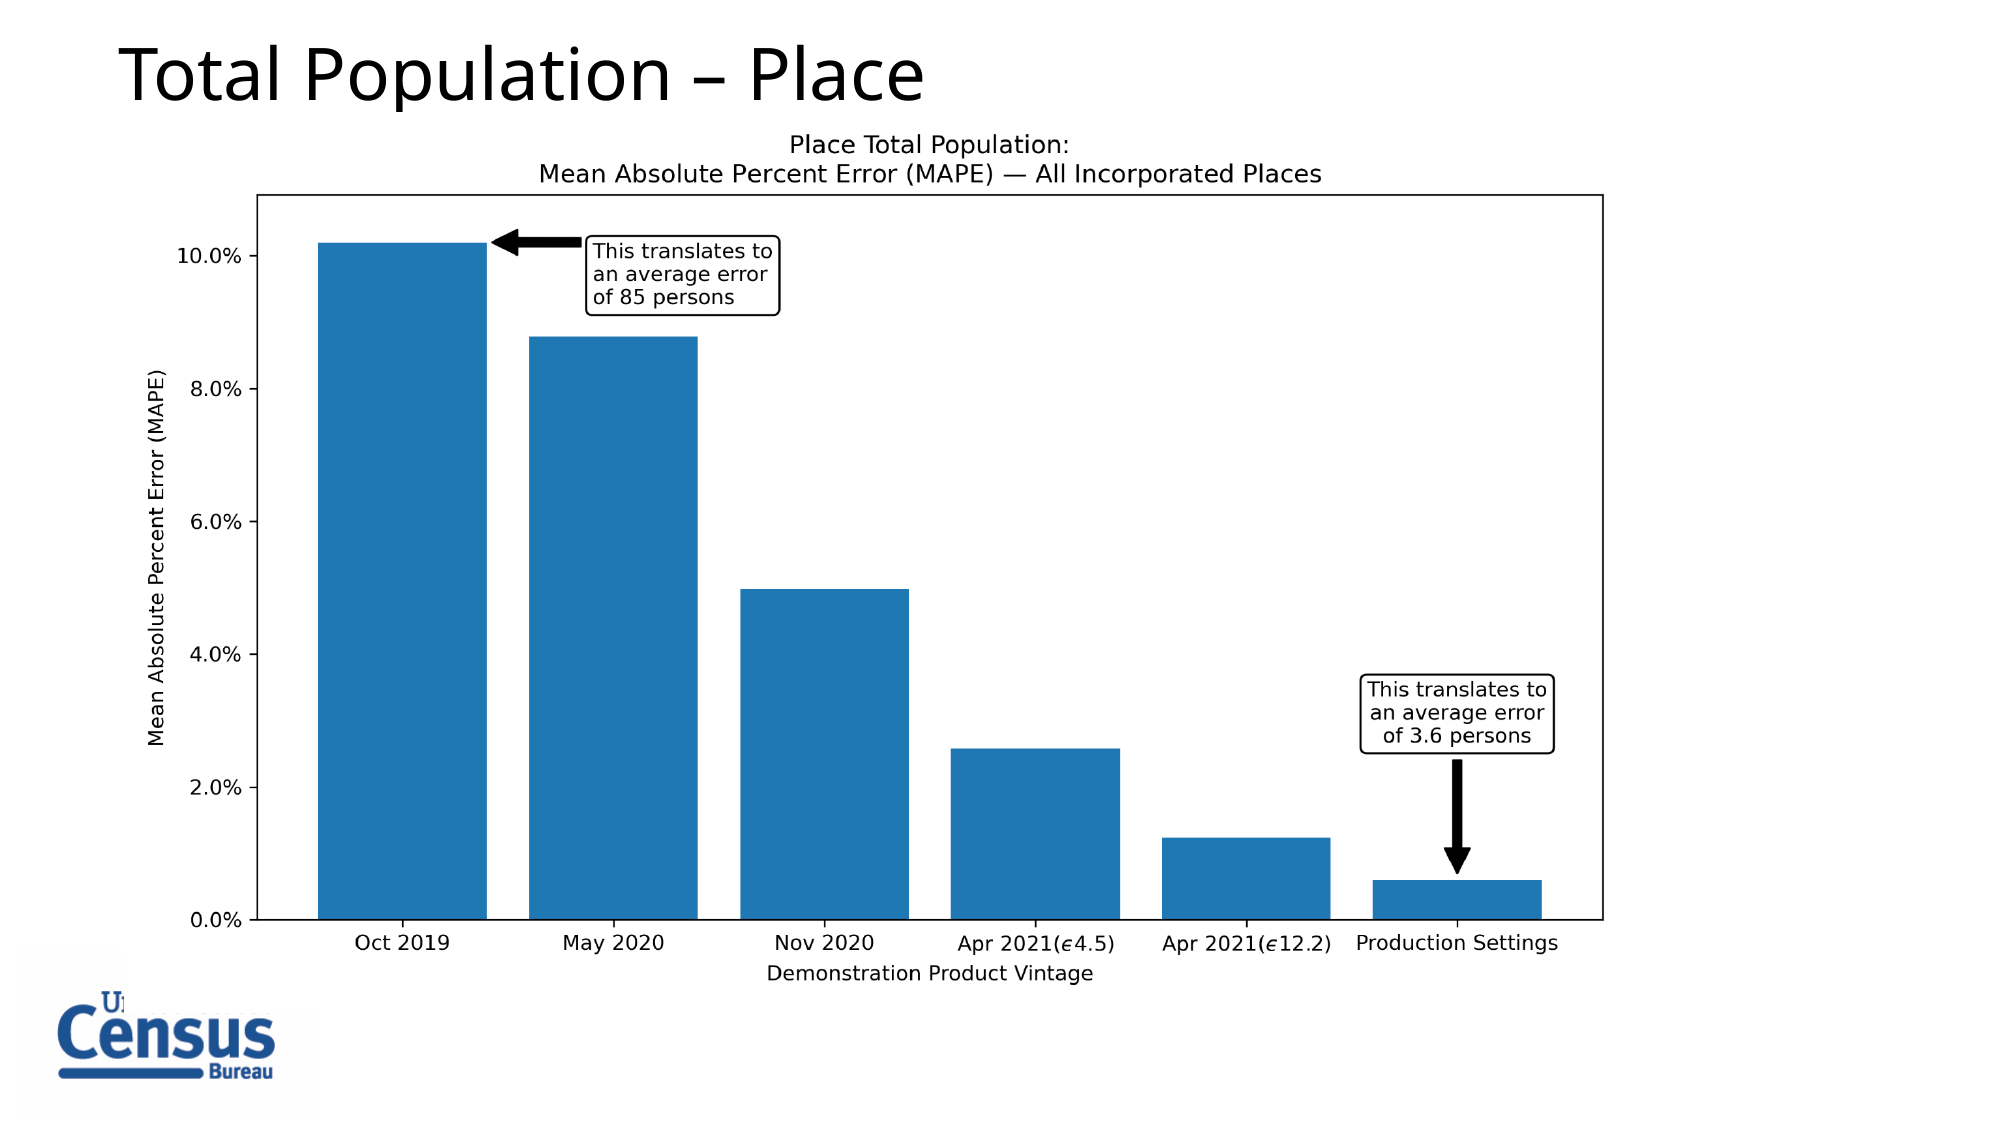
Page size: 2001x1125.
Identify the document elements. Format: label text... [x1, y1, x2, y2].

picture [18, 112, 1625, 1120]
title Total Population – Place [103, 30, 1956, 124]
